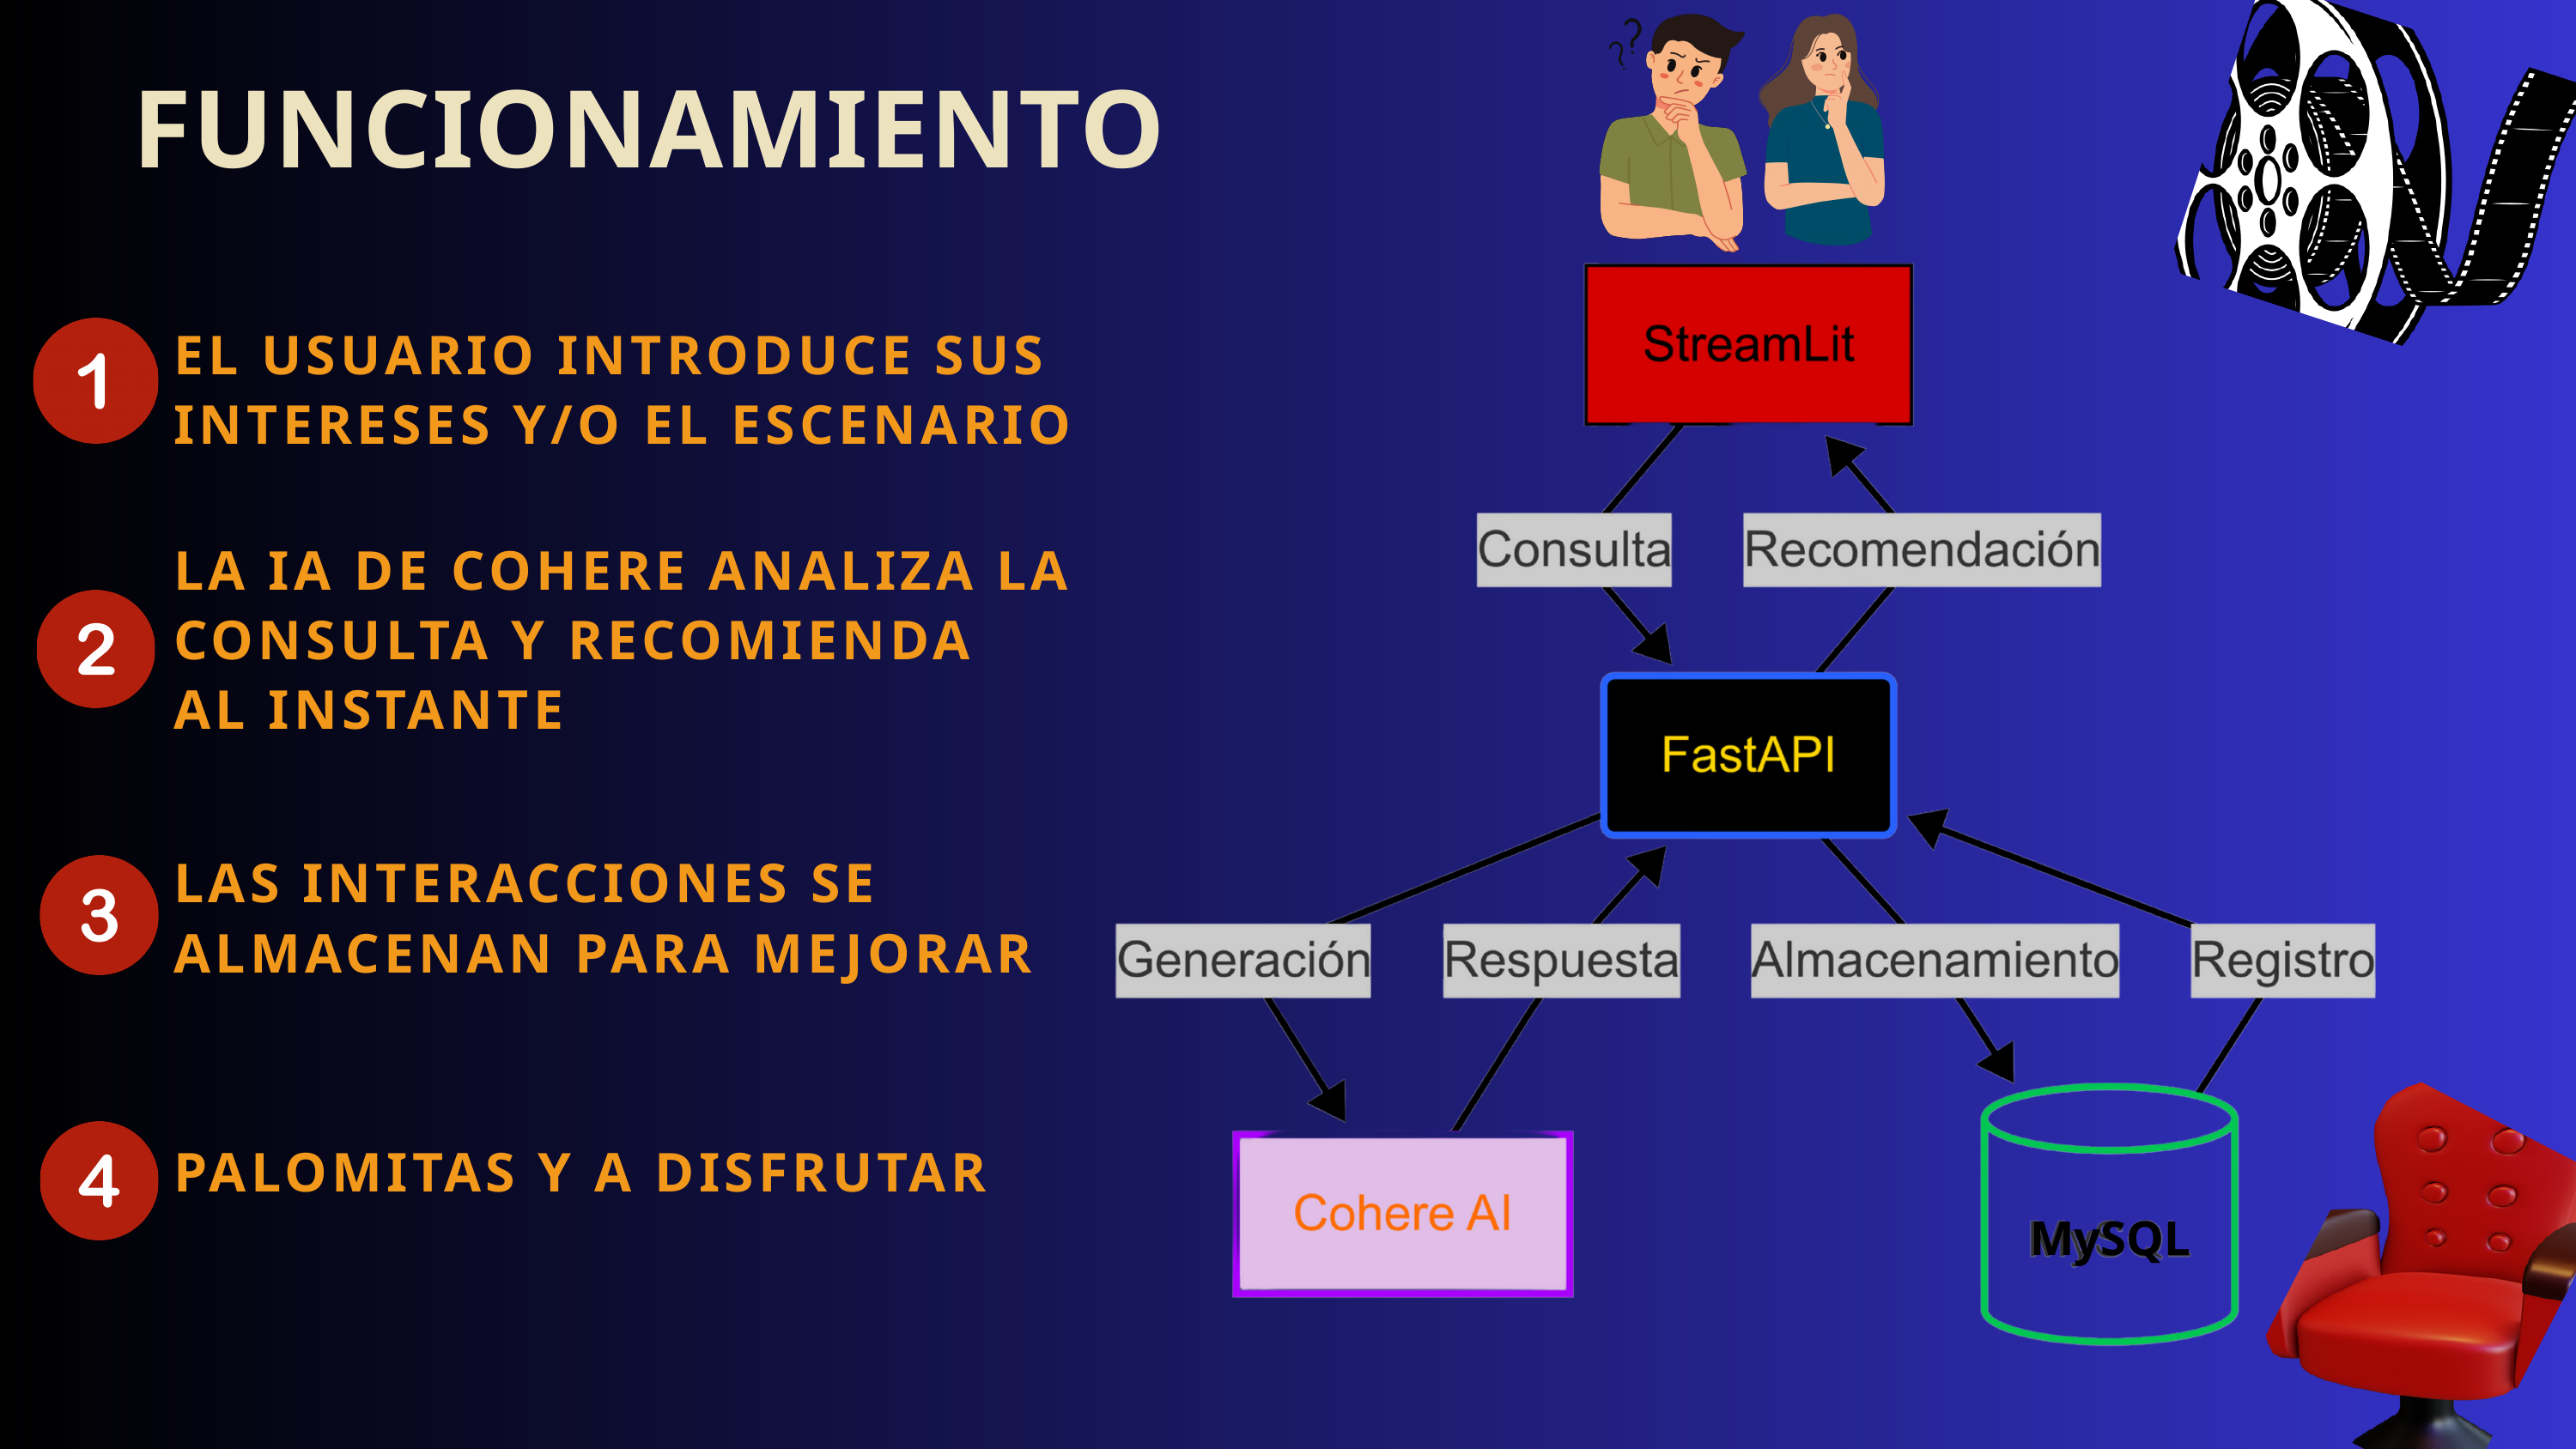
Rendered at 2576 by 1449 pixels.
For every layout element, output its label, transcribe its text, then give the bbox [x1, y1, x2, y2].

text_box [36, 590, 155, 709]
text_box [33, 318, 159, 444]
text_box [2178, 0, 2576, 381]
text_box FUNCIONAMIENTO [132, 39, 1317, 190]
text_box PALOMITAS Y A DISFRUTAR [173, 1132, 1083, 1203]
text_box [1759, 14, 1886, 235]
text_box [2239, 1076, 2576, 1449]
text_box [1599, 14, 1747, 235]
text_box [39, 855, 159, 975]
text_box LA IA DE COHERE ANALIZA LA CONSULTA Y RECOMIENDA AL INSTANTE [173, 530, 1083, 741]
text_box LAS INTERACCIONES SE ALMACENAN PARA MEJORAR [173, 844, 1083, 984]
text_box EL USUARIO INTRODUCE SUS INTERESES Y/O EL ESCENARIO [173, 315, 1083, 455]
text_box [1088, 237, 2407, 1373]
text_box [39, 1121, 159, 1240]
